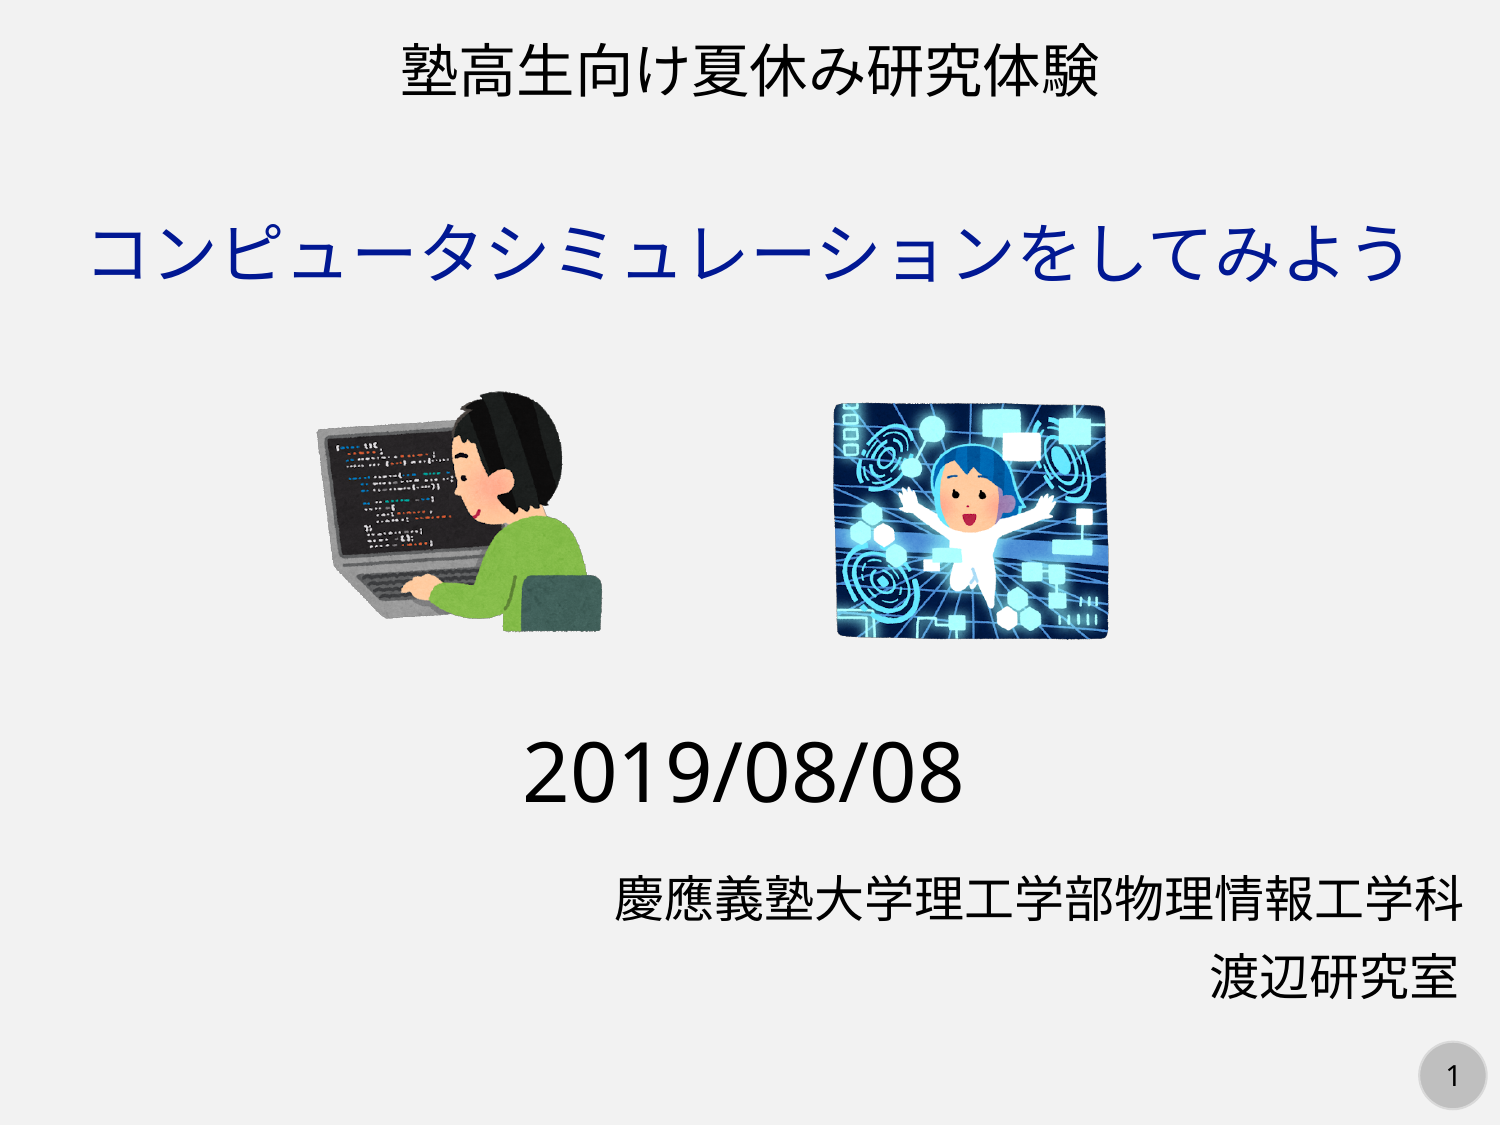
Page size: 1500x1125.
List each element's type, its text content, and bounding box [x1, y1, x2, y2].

text_box 2019/08/08 [508, 711, 980, 827]
text_box コンピュータシミュレーションをしてみよう [0, 204, 1500, 300]
text_box 渡辺研究室 [1194, 938, 1475, 1013]
text_box 塾高生向け夏休み研究体験 [0, 26, 1500, 112]
picture [829, 399, 1112, 644]
text_box 慶應義塾大学理工学部物理情報工学科 [599, 859, 1480, 935]
picture [309, 372, 610, 646]
